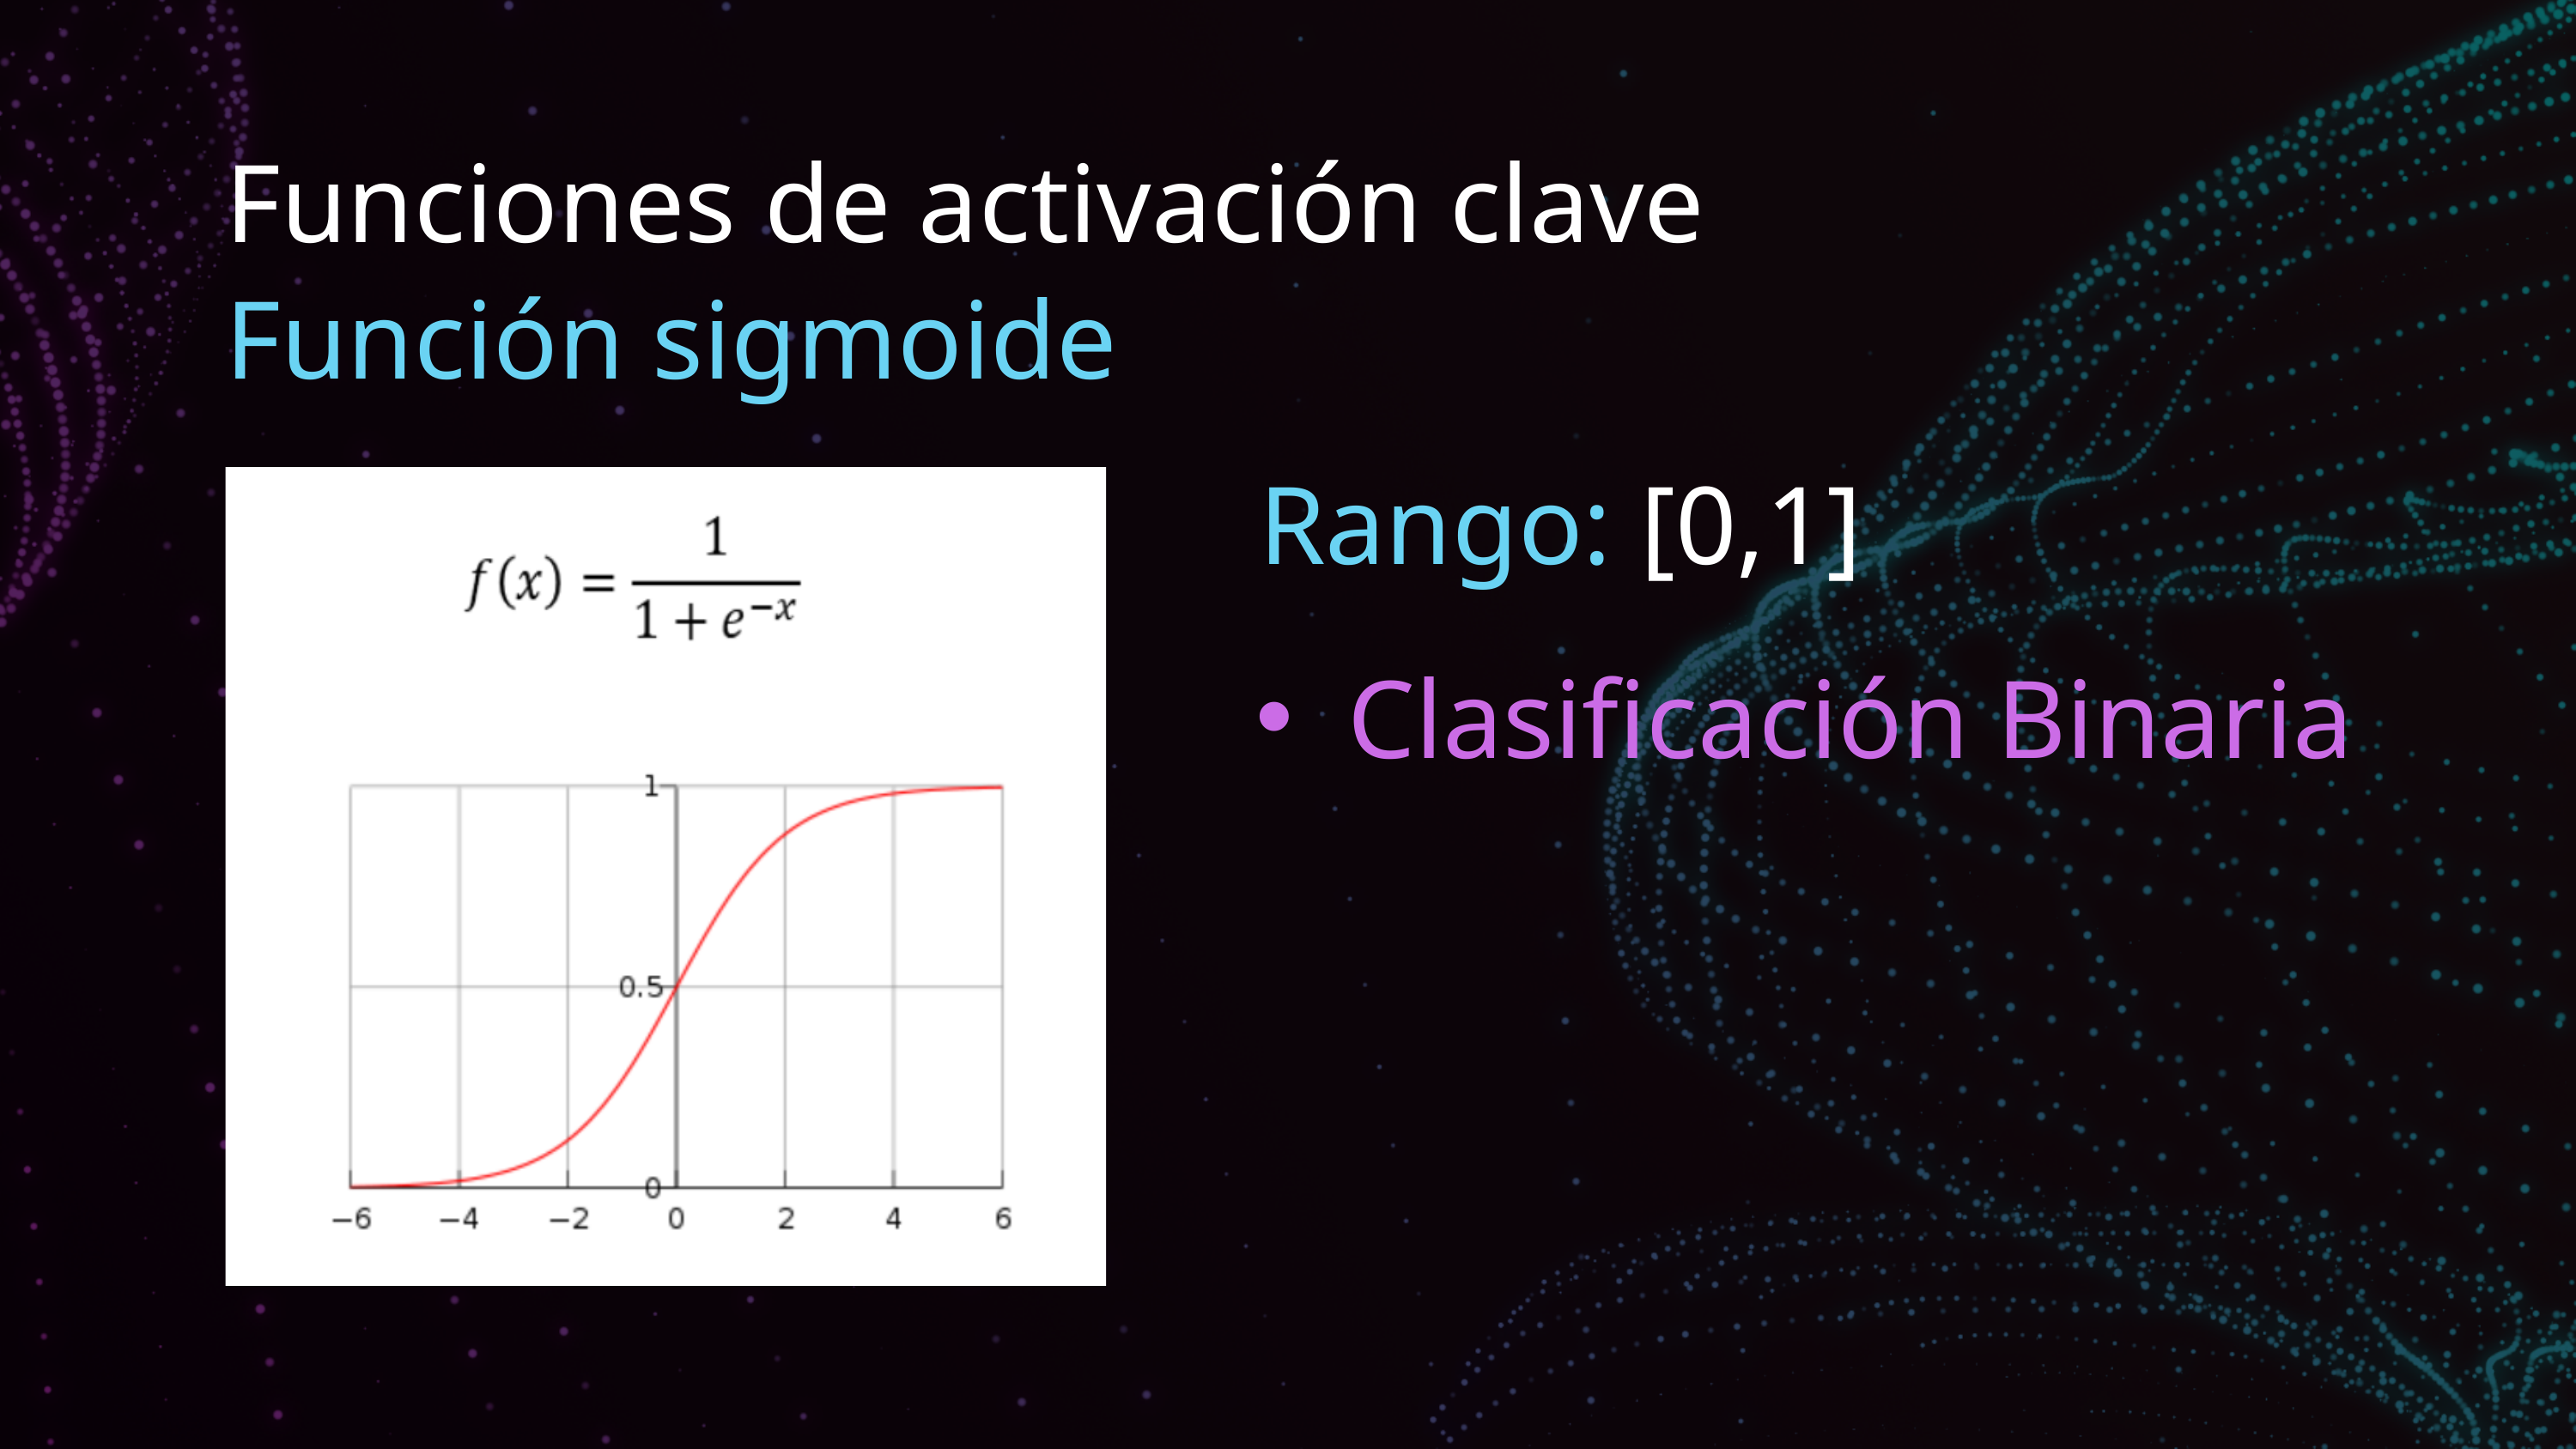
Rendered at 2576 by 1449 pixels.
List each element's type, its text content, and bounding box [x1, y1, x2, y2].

text_box Clasificación Binaria [1164, 687, 2576, 780]
text_box Rango: [0,1] [1258, 494, 2576, 586]
text_box Funciones de activación clave [225, 171, 2250, 264]
text_box Función sigmoide [225, 308, 2250, 401]
text_box [0, 0, 2576, 1449]
text_box [225, 467, 1107, 1286]
